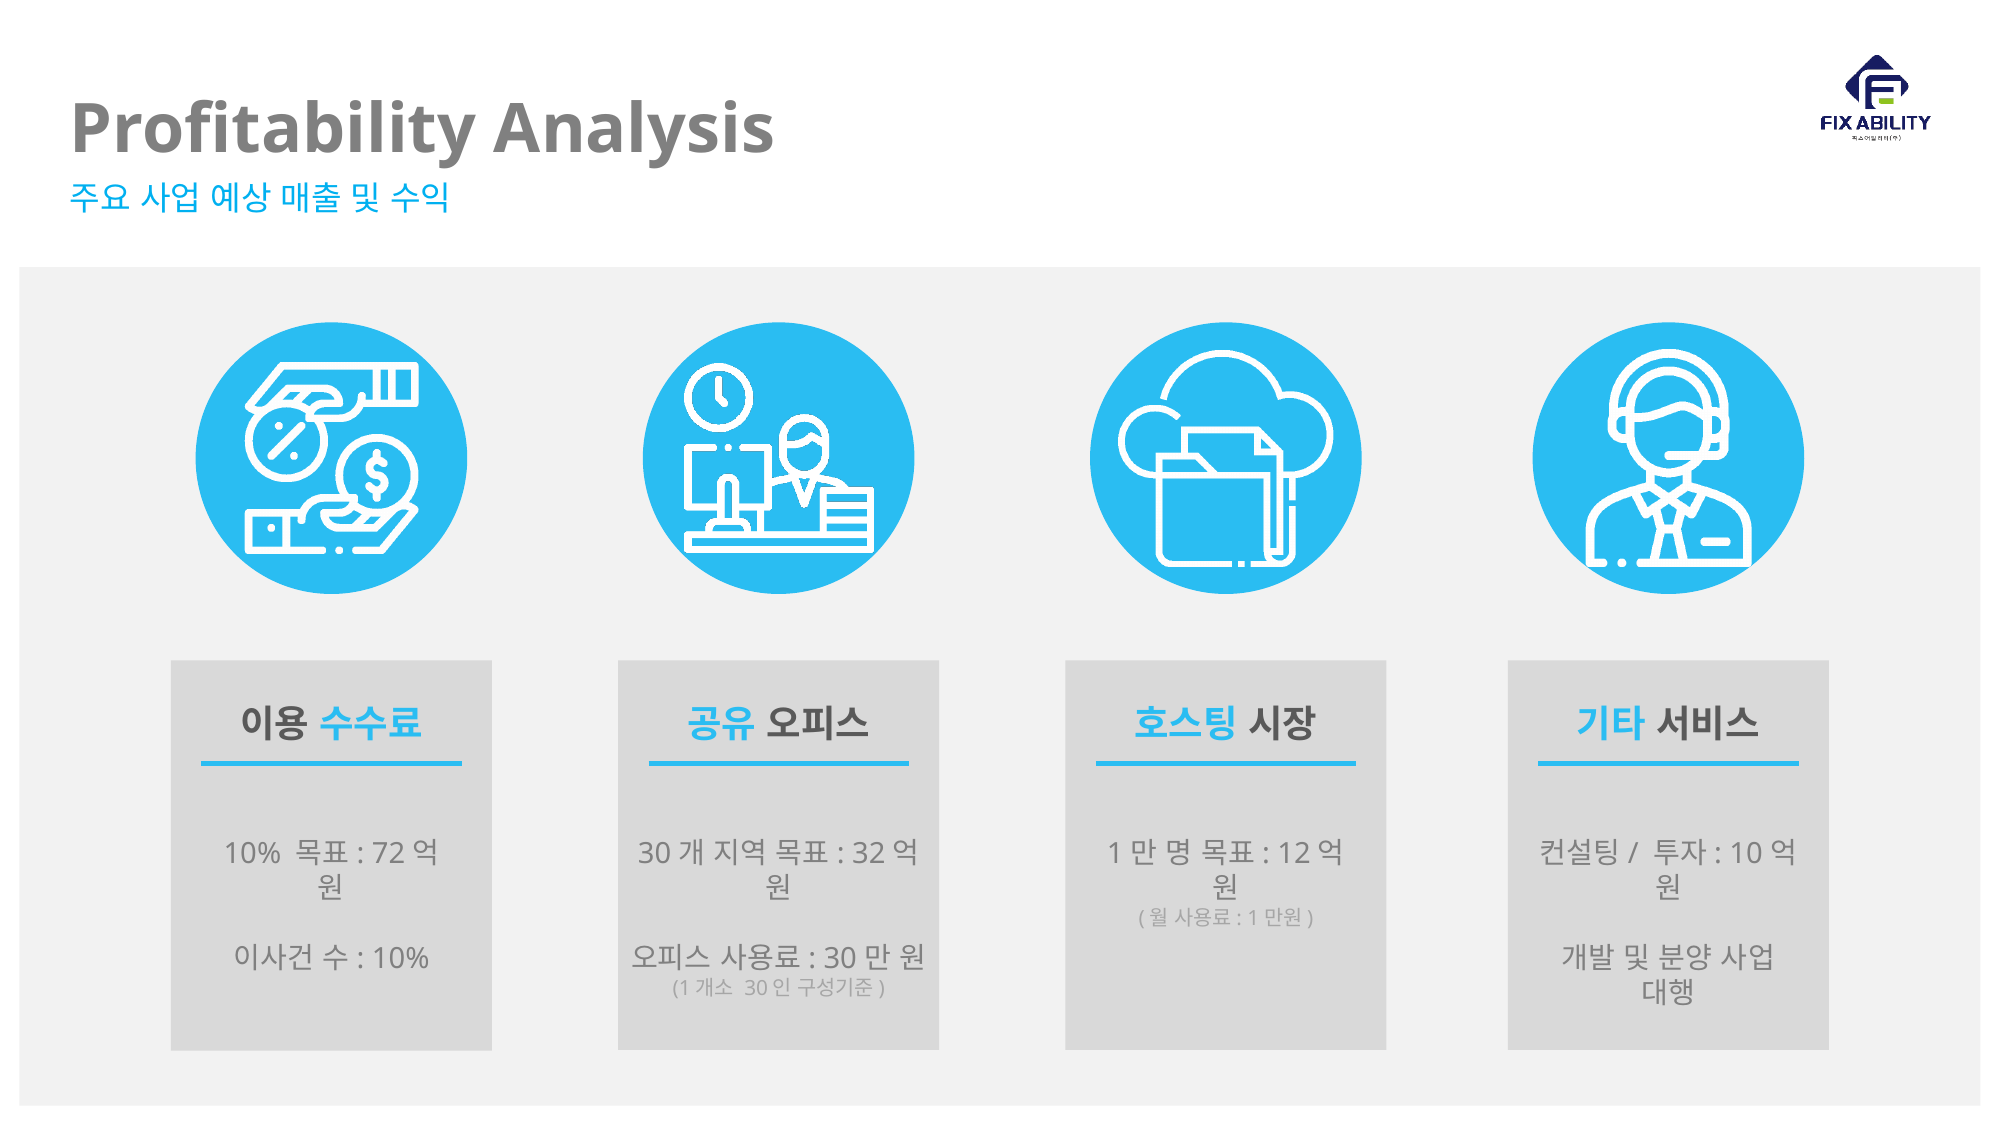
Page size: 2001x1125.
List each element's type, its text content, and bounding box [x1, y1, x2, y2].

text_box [1507, 322, 1830, 1051]
text_box Profitability Analysis [54, 50, 812, 201]
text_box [613, 322, 945, 1051]
text_box [17, 265, 1982, 1108]
text_box 주요 사업 예상 매출 및 수익 [55, 169, 504, 232]
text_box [170, 322, 493, 1051]
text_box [1065, 322, 1387, 1051]
picture [1821, 54, 1931, 141]
